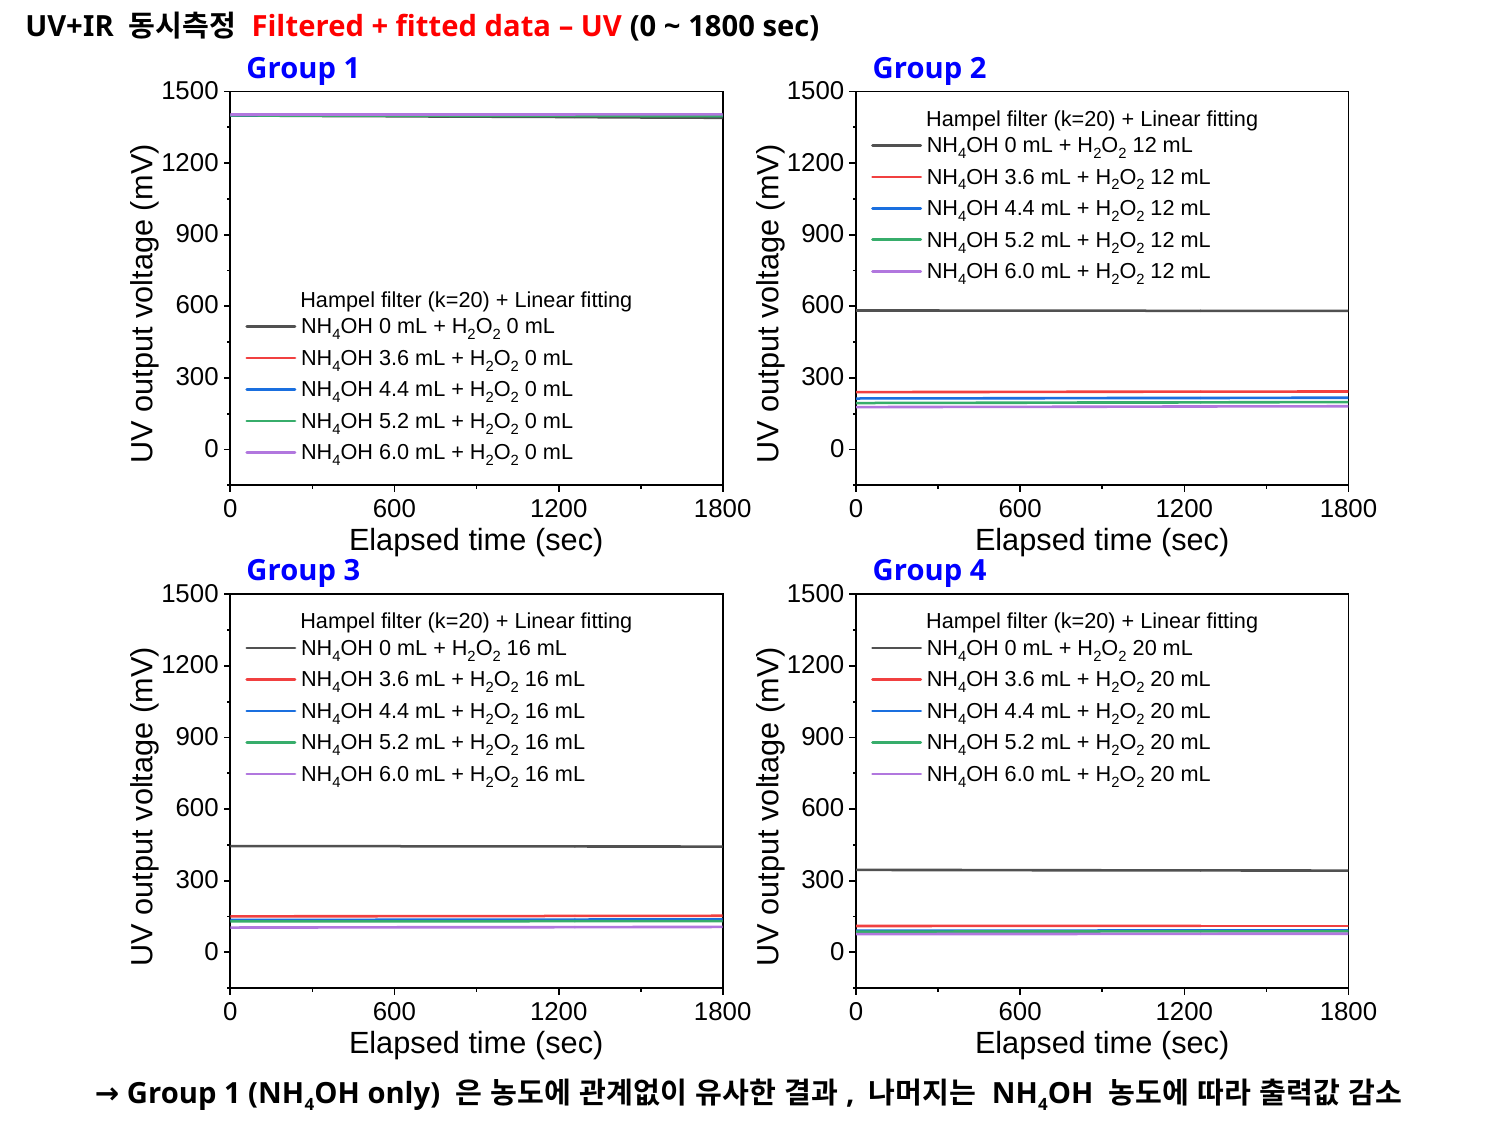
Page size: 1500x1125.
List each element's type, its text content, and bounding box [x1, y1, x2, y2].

text_box Group 1 [231, 41, 376, 74]
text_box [115, 578, 739, 1072]
text_box → Group 1 (NH4OH only) 은 농도에 관계없이 유사한 결과, 나머지는 NH4OH 농도에 따라 출력값 감소 [80, 1067, 1418, 1122]
text_box UV+IR 동시측정 Filtered + fitted data – UV (0 ~ 1800 sec) [10, 0, 835, 50]
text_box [740, 76, 1385, 569]
text_box Group 2 [858, 41, 1002, 74]
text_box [740, 578, 1385, 1072]
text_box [115, 76, 738, 569]
